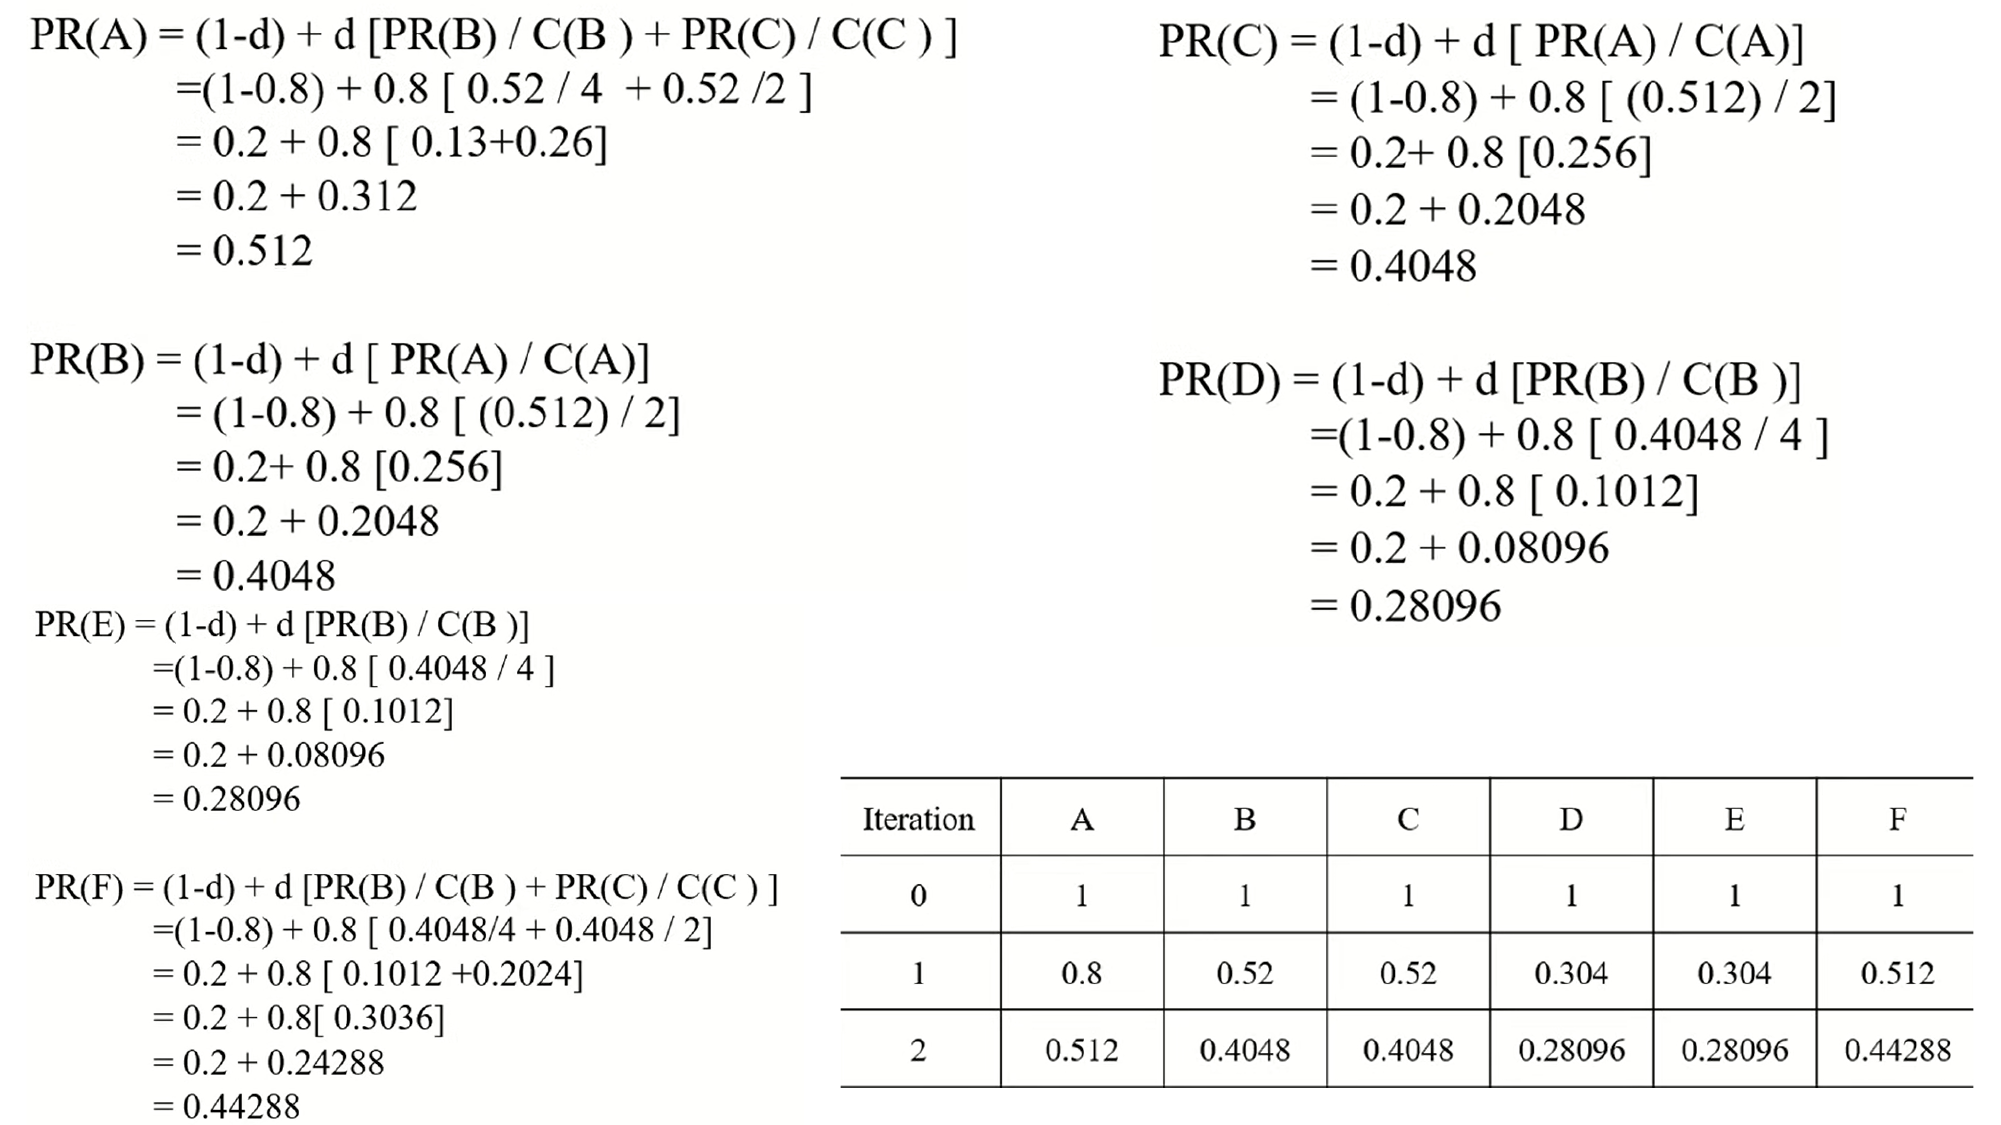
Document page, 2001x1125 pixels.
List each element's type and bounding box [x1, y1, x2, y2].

picture [840, 773, 1974, 1089]
picture [1151, 18, 1841, 647]
picture [26, 604, 804, 1125]
picture [26, 0, 968, 591]
